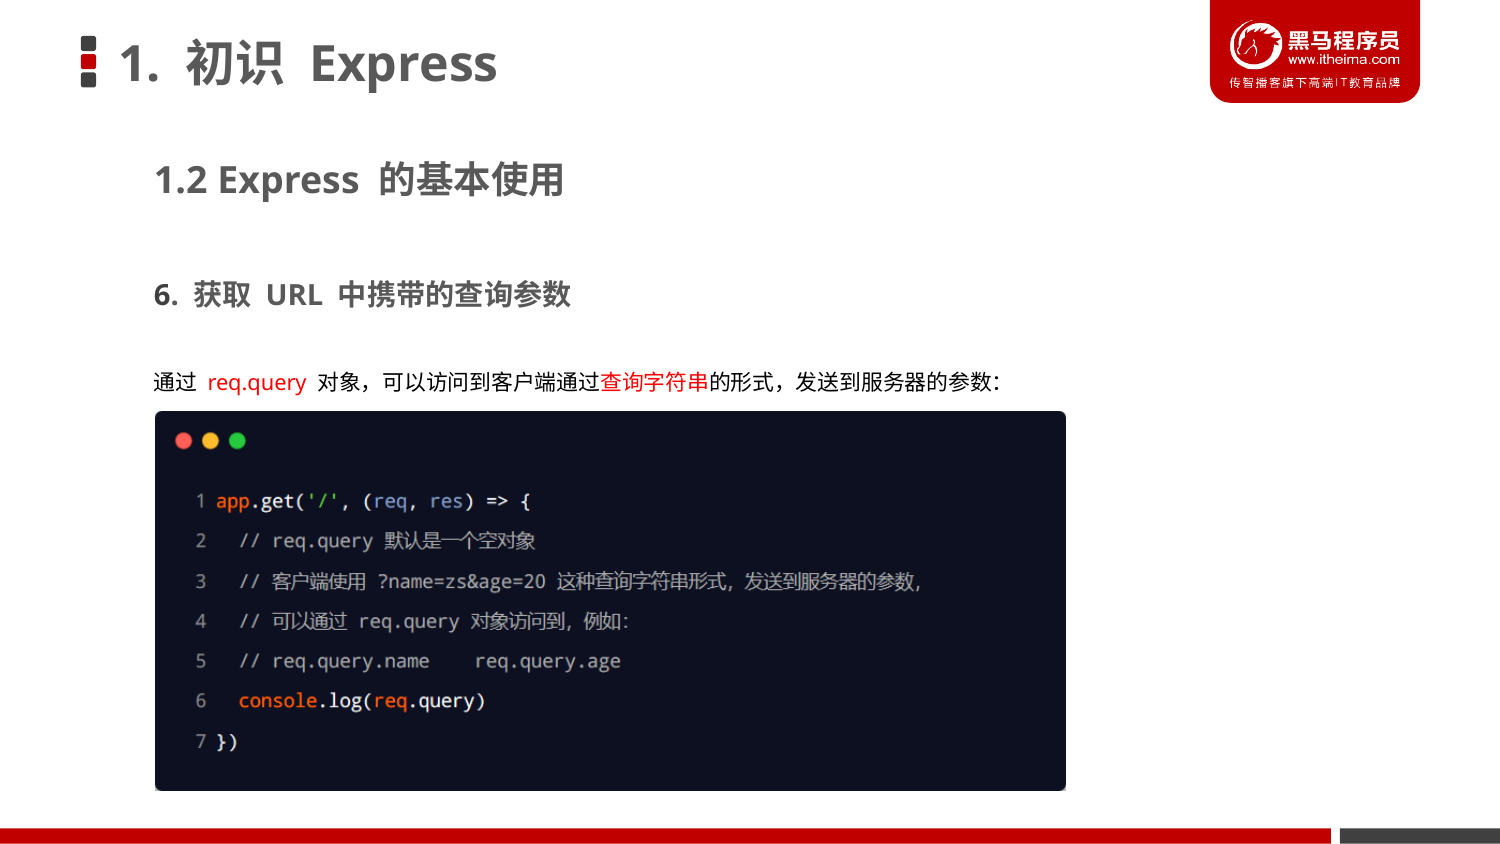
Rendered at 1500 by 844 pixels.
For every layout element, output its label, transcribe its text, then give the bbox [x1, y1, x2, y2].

list 1.2 Express 的基本使用 [139, 153, 1209, 243]
picture [1211, 11, 1419, 97]
text_box 6. 获取 URL 中携带的查询参数 [139, 273, 1204, 320]
picture [155, 411, 1066, 791]
list 通过 req.query 对象，可以访问到客户端通过查询字符串的形式，发送到服务器的参数： [139, 348, 1397, 413]
title 1. 初识 Express [103, 0, 1209, 130]
